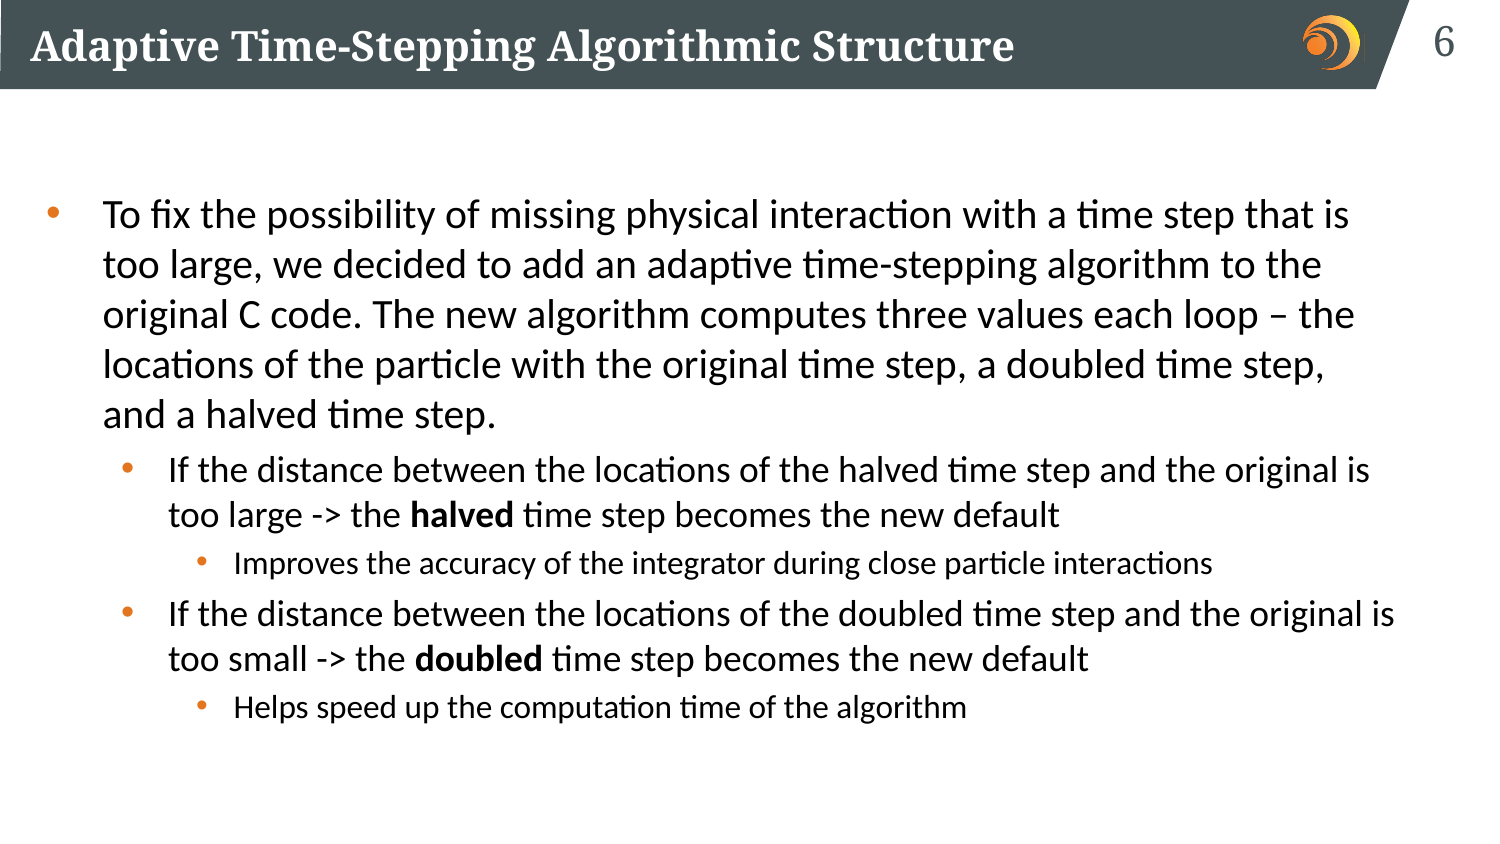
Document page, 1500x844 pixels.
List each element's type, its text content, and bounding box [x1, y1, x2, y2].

title Adaptive Time-Stepping Algorithmic Structure [0, 0, 1282, 90]
list To fix the possibility of missing physical interaction with a time step that is too large, we decided to add an adaptive time-stepping algorithm to the original C code. The new algorithm computes three values each loop – the locations of the particle with the original time step, a doubled time step, and a halved time step. If the distance between the locations of the halved time step and the original is too large -> the halved time step becomes the new default Improves the accuracy of the integrator during close particle interactions If the distance between the locations of the doubled time step and the original is too small -> the doubled time step becomes the new default Helps speed up the computation time of the algorithm [31, 121, 1413, 791]
picture [1269, 0, 1365, 100]
slide_number 6 [1388, 0, 1500, 88]
